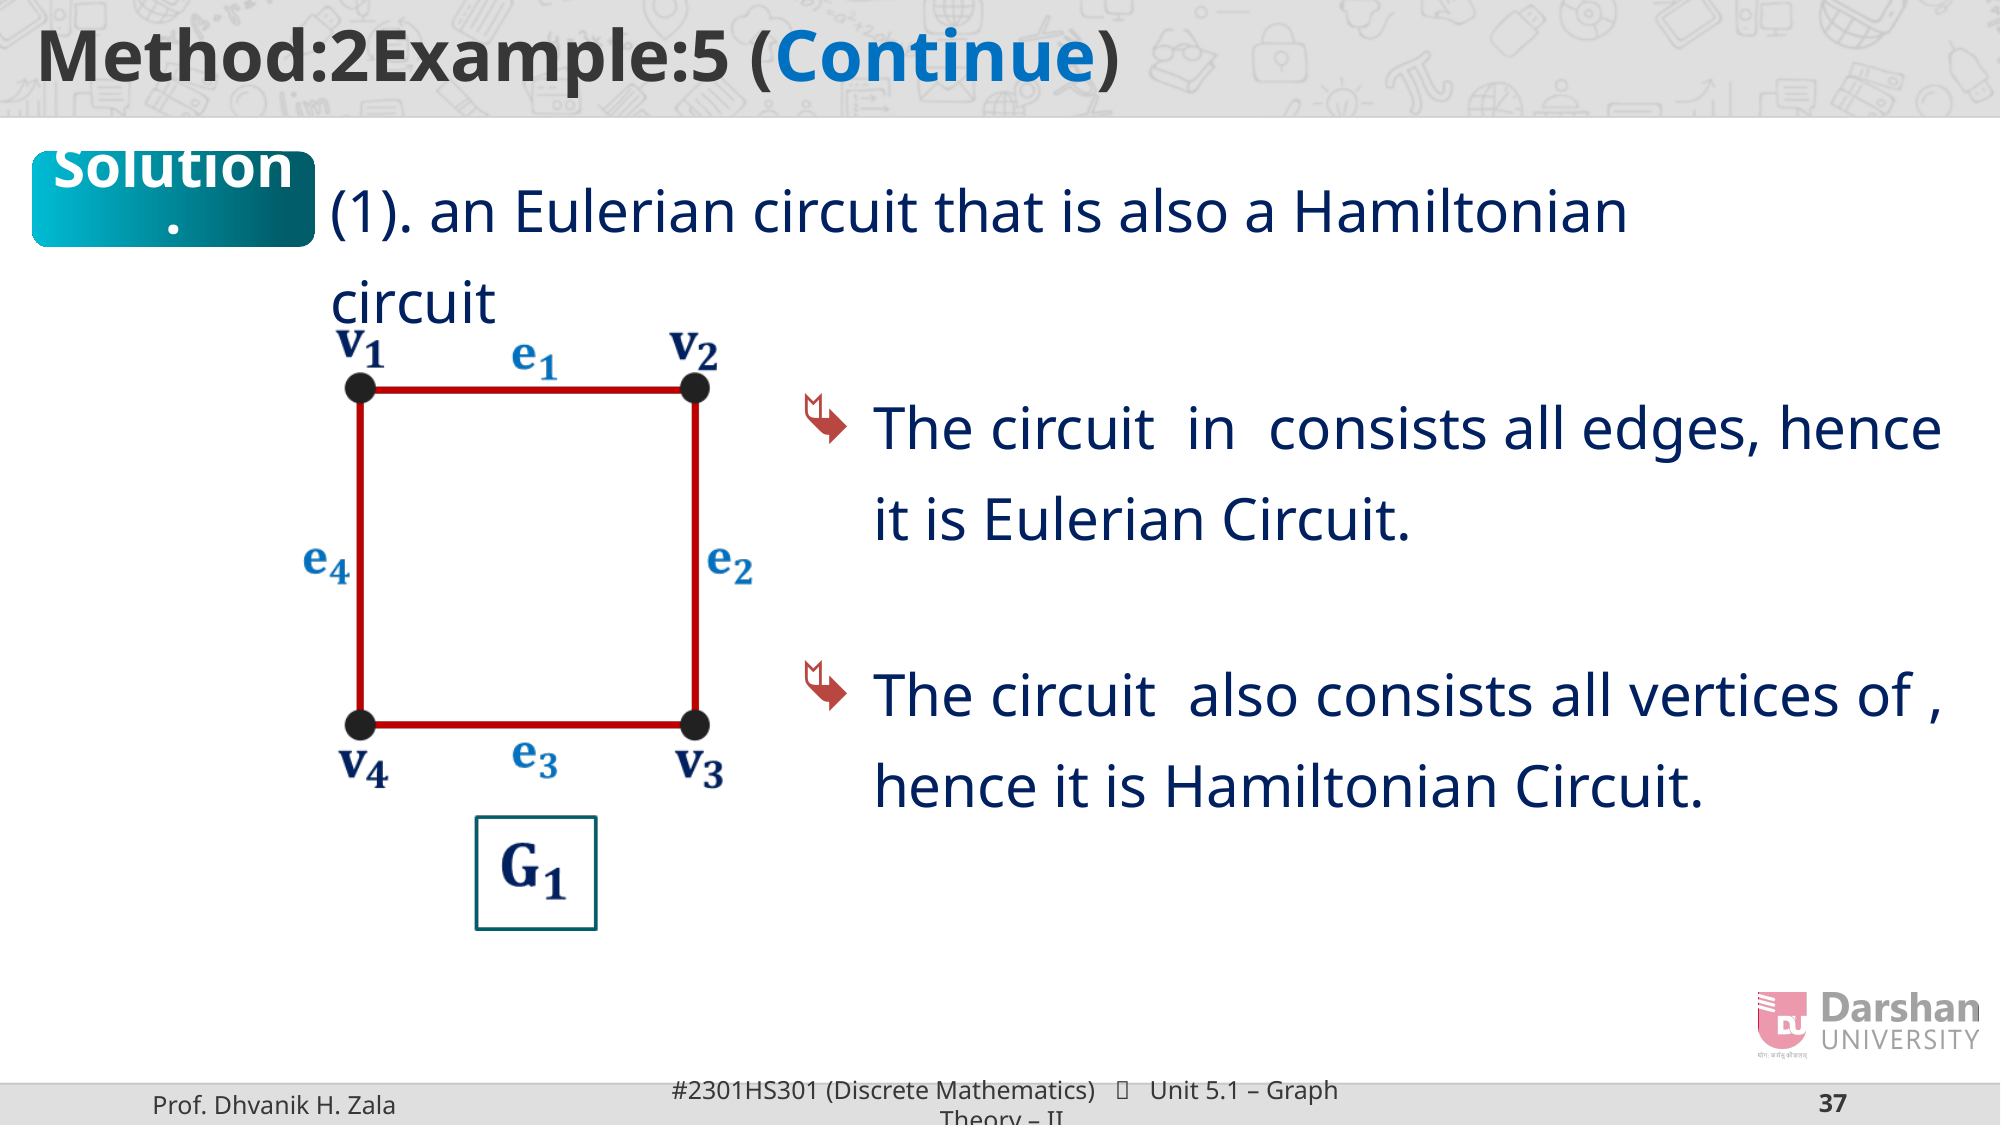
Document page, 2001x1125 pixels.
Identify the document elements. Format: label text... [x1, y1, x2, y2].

picture [284, 295, 773, 931]
text_box Solution: [32, 151, 315, 247]
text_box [1758, 992, 1979, 1059]
text_box (1). an Eulerian circuit that is also a Hamiltonian circuit [315, 145, 1645, 343]
